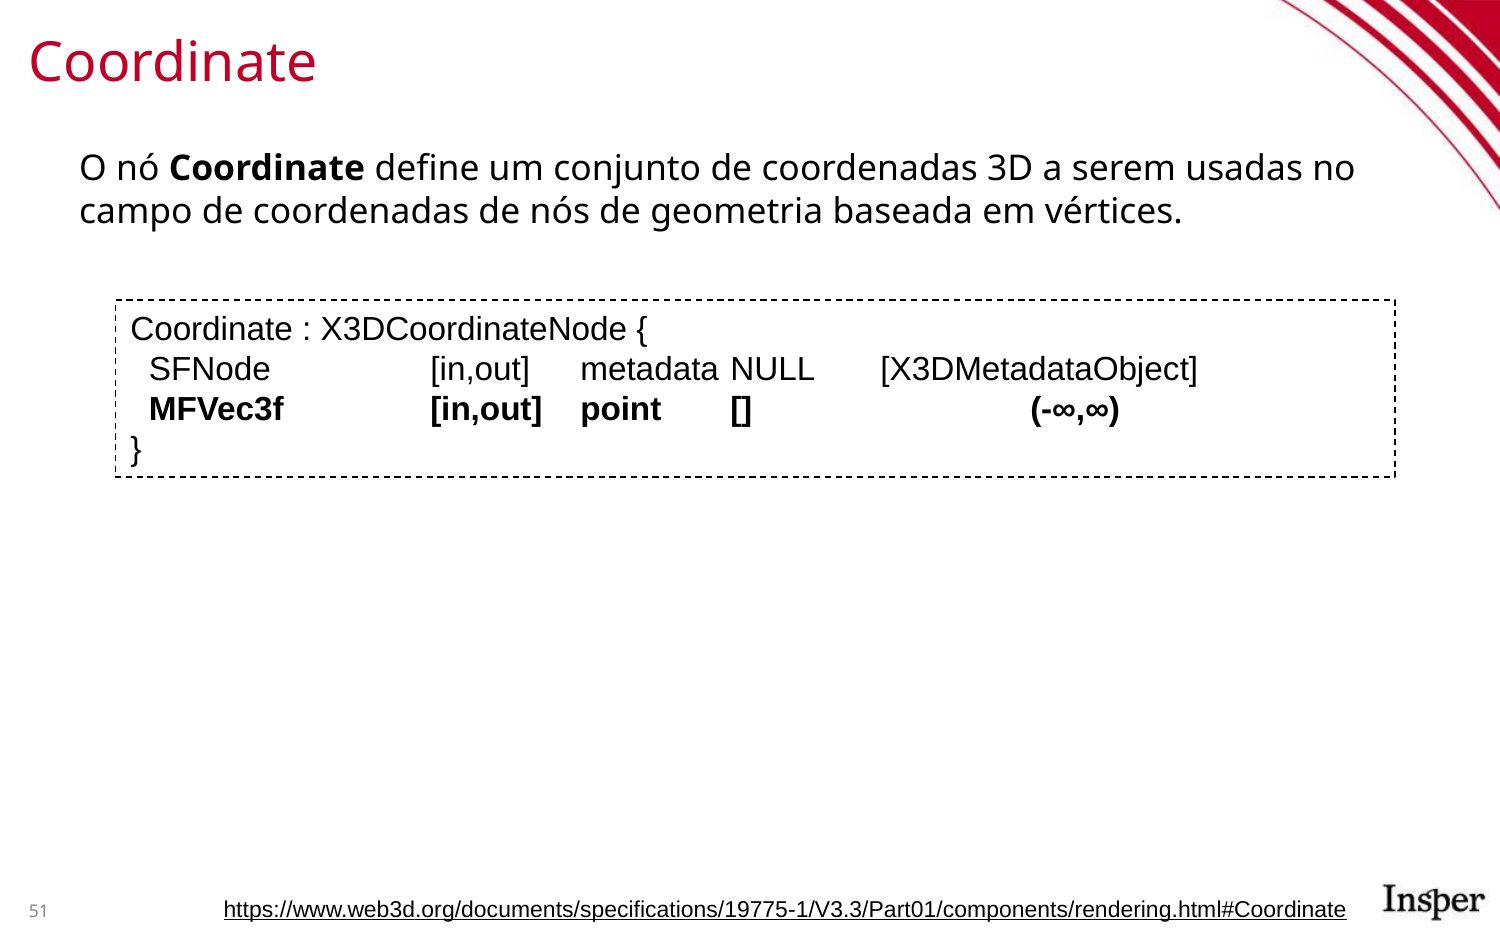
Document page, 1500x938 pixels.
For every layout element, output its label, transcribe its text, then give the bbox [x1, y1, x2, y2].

list O nó Coordinate define um conjunto de coordenadas 3D a serem usadas no campo de coordenadas de nós de geometria baseada em vértices. [64, 137, 1447, 876]
text_box https://www.web3d.org/documents/specifications/19775-1/V3.3/Part01/components/rendering.html#Coordinate [88, 886, 1369, 933]
title Coordinate [13, 18, 1397, 104]
picture [249, 0, 1500, 938]
text_box Coordinate : X3DCoordinateNode { SFNode [in,out] metadata NULL [X3DMetadataObject] MFVec3f [in,out] point [] (-∞,∞) } [115, 300, 1396, 477]
slide_number 51 [0, 887, 78, 938]
